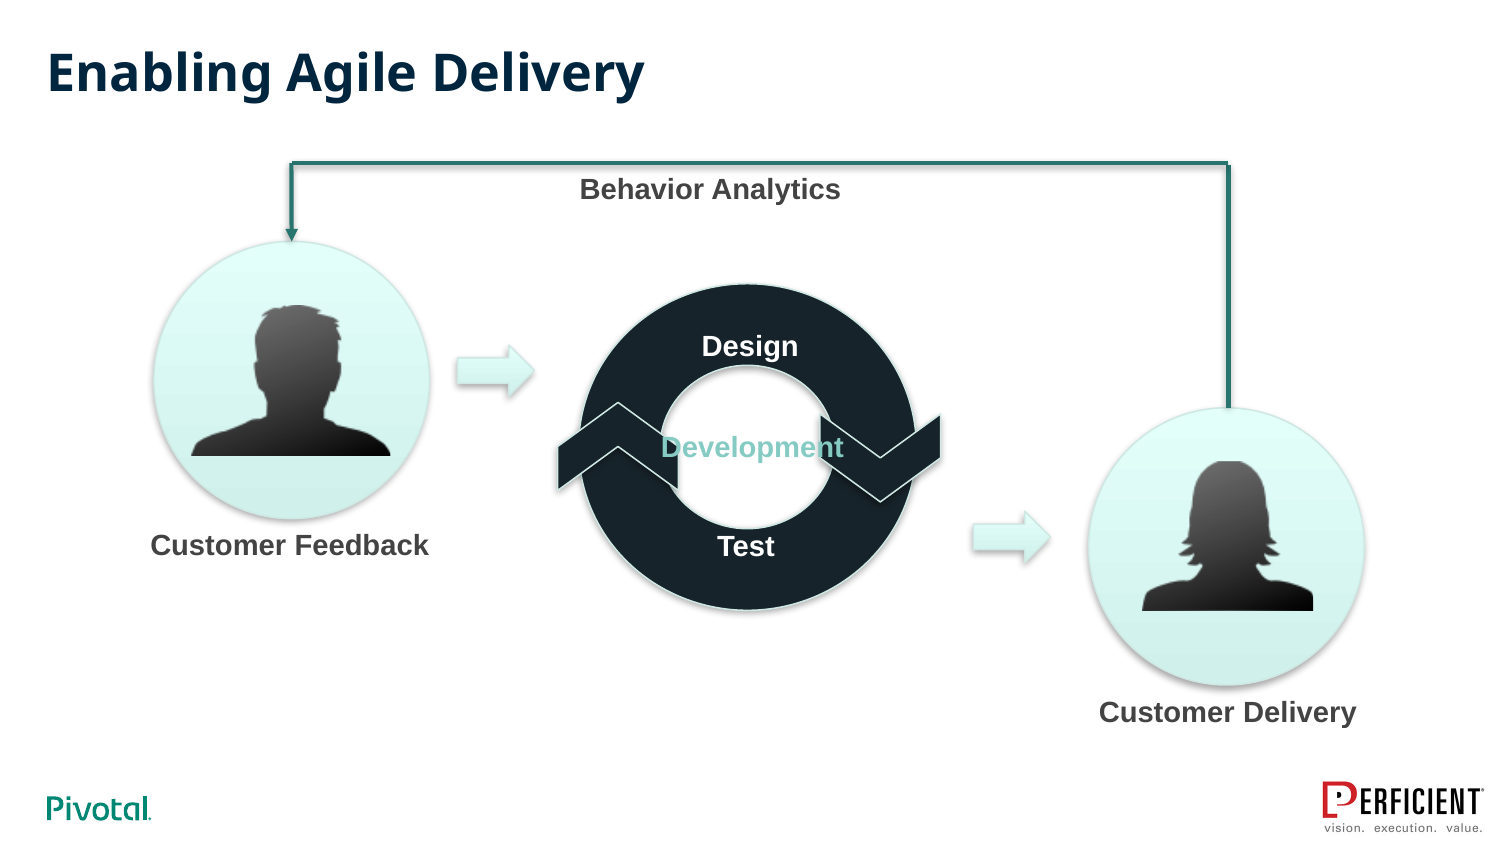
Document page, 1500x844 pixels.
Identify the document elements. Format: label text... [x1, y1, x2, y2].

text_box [133, 162, 1374, 738]
title Enabling Agile Delivery [31, 24, 1453, 90]
picture [1321, 779, 1485, 837]
